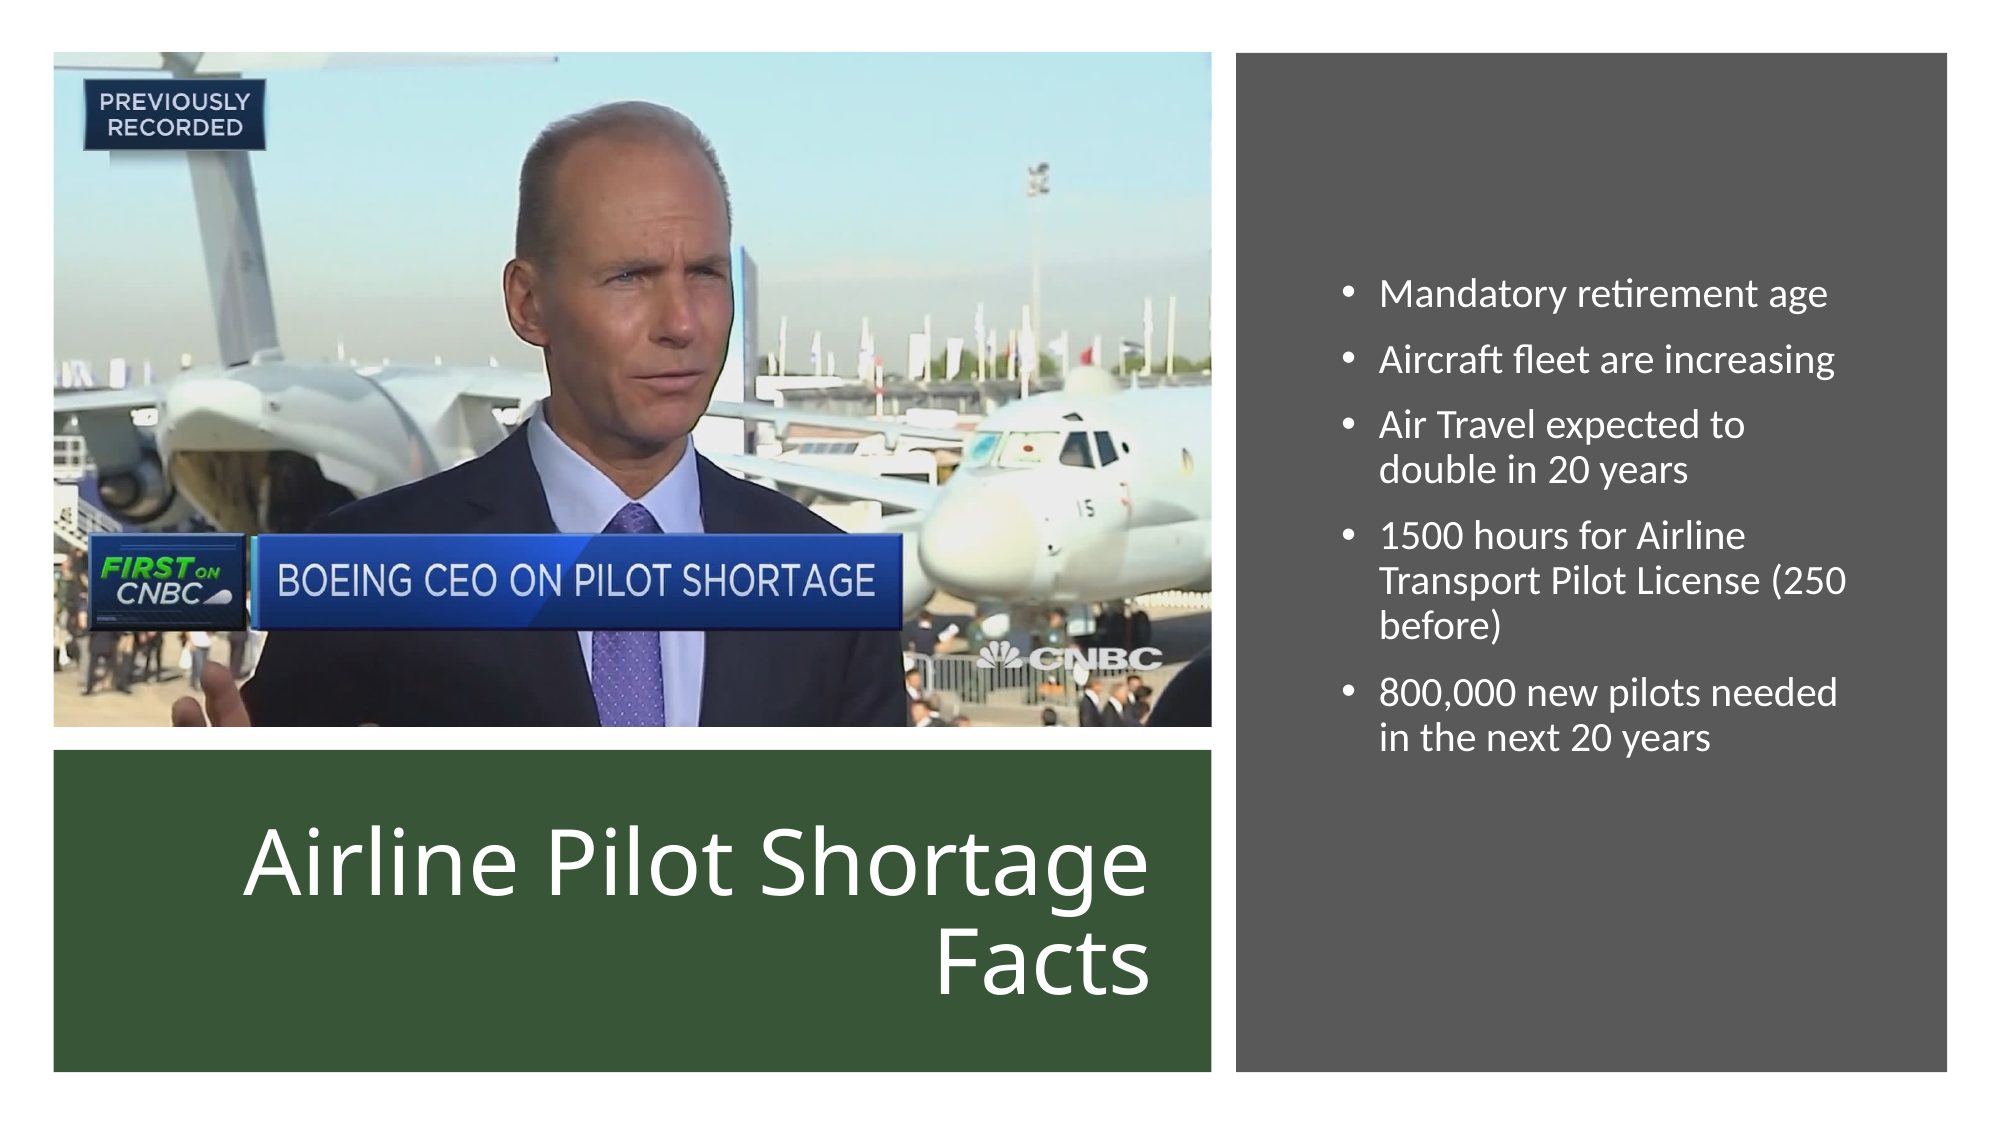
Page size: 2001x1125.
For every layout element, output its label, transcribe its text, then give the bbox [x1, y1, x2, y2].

list Mandatory retirement age Aircraft fleet are increasing Air Travel expected to double in 20 years 1500 hours for Airline Transport Pilot License (250 before) 800,000 new pilots needed in the next 20 years [1317, 150, 1879, 947]
title Airline Pilot Shortage Facts [85, 782, 1168, 1049]
text_box [1235, 52, 1948, 1073]
text_box [53, 749, 1212, 1073]
picture [53, 52, 1212, 727]
